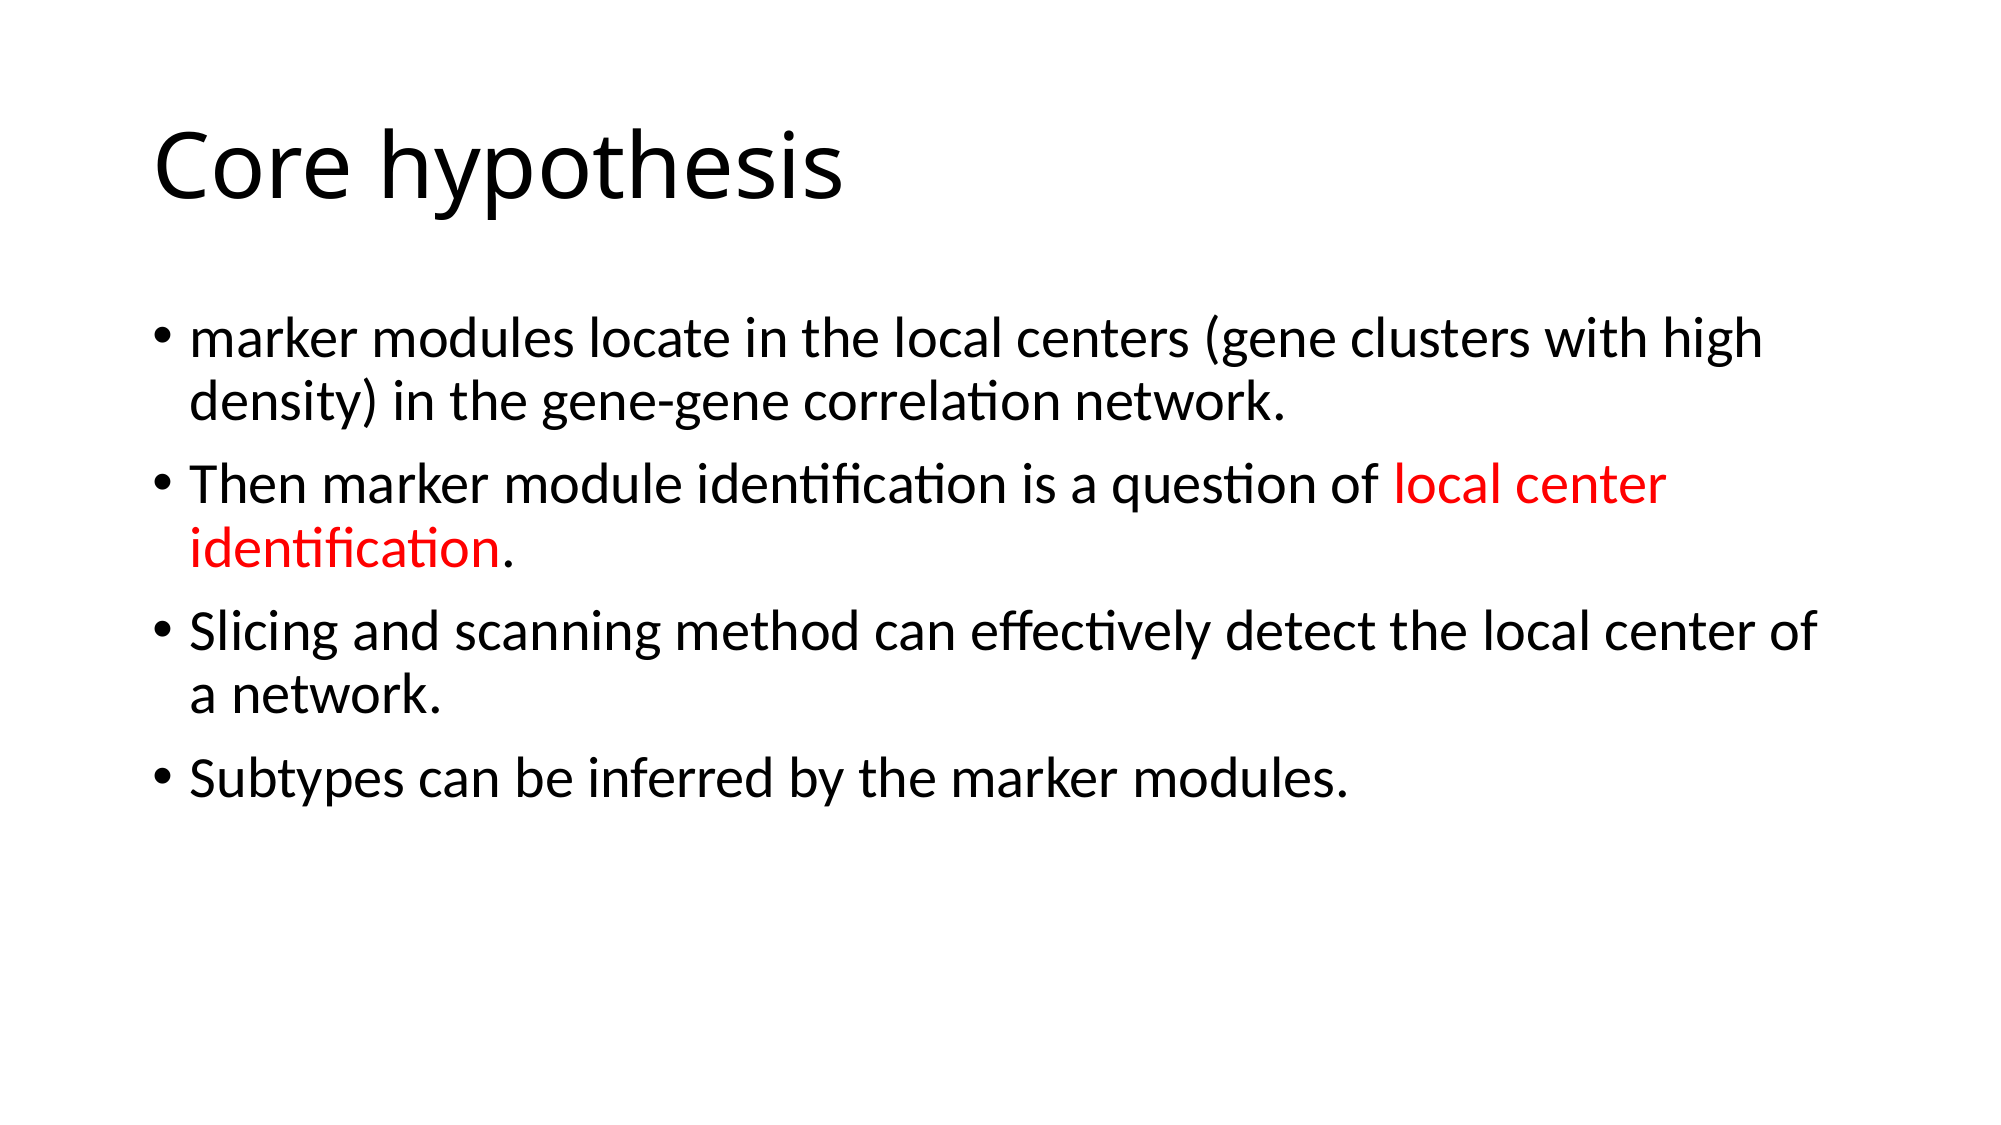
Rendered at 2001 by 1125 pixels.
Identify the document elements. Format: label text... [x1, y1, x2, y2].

list marker modules locate in the local centers (gene clusters with high density) in the gene-gene correlation network. Then marker module identification is a question of local center identification. Slicing and scanning method can effectively detect the local center of a network. Subtypes can be inferred by the marker modules. [137, 299, 1863, 1014]
title Core hypothesis [137, 59, 1863, 278]
